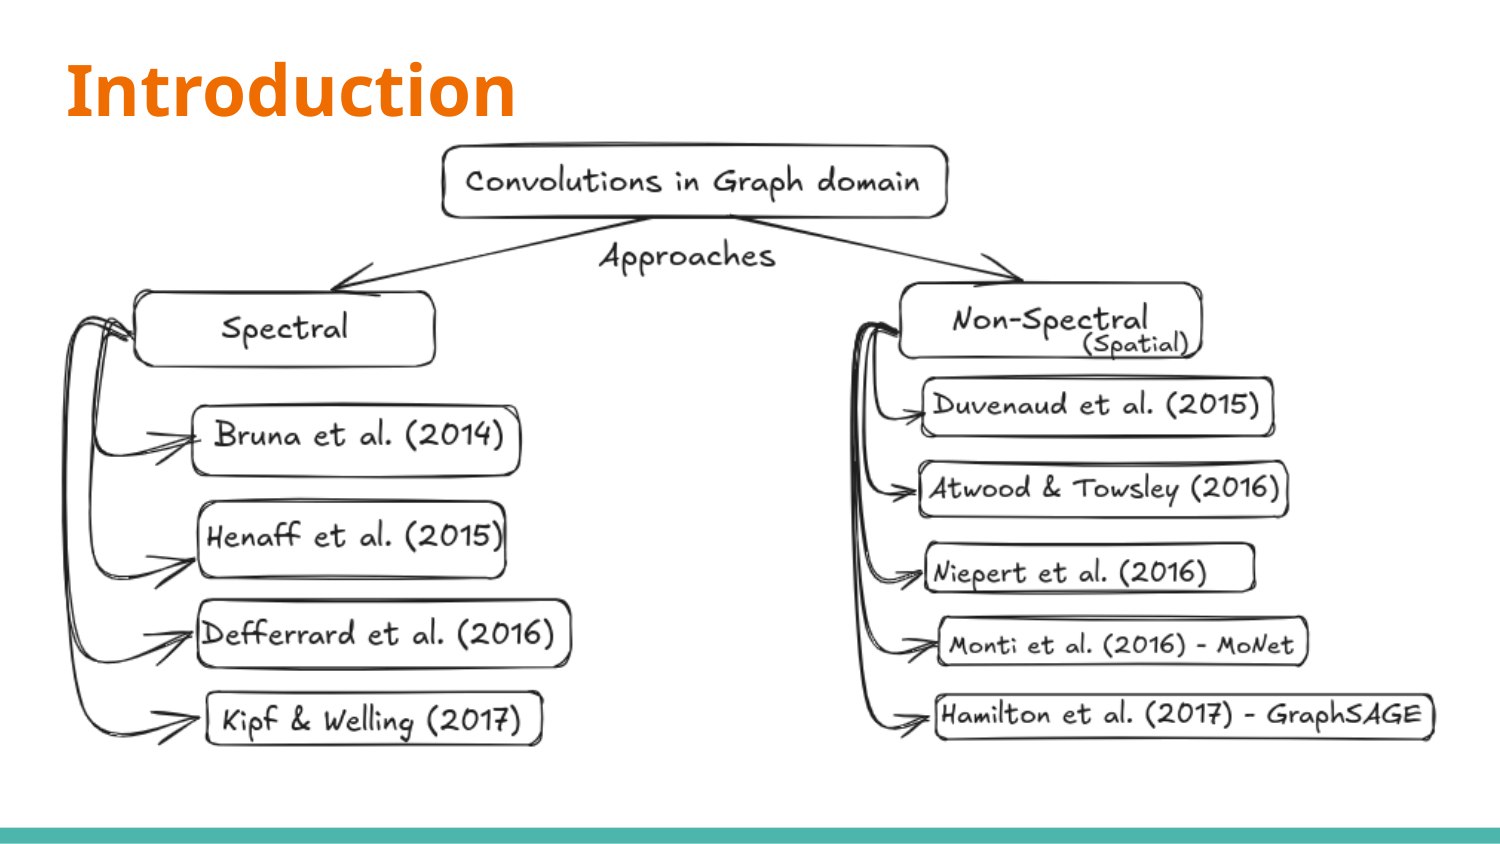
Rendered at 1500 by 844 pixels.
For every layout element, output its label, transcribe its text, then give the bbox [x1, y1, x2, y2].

title Introduction [51, 30, 1449, 147]
picture [58, 126, 1442, 775]
